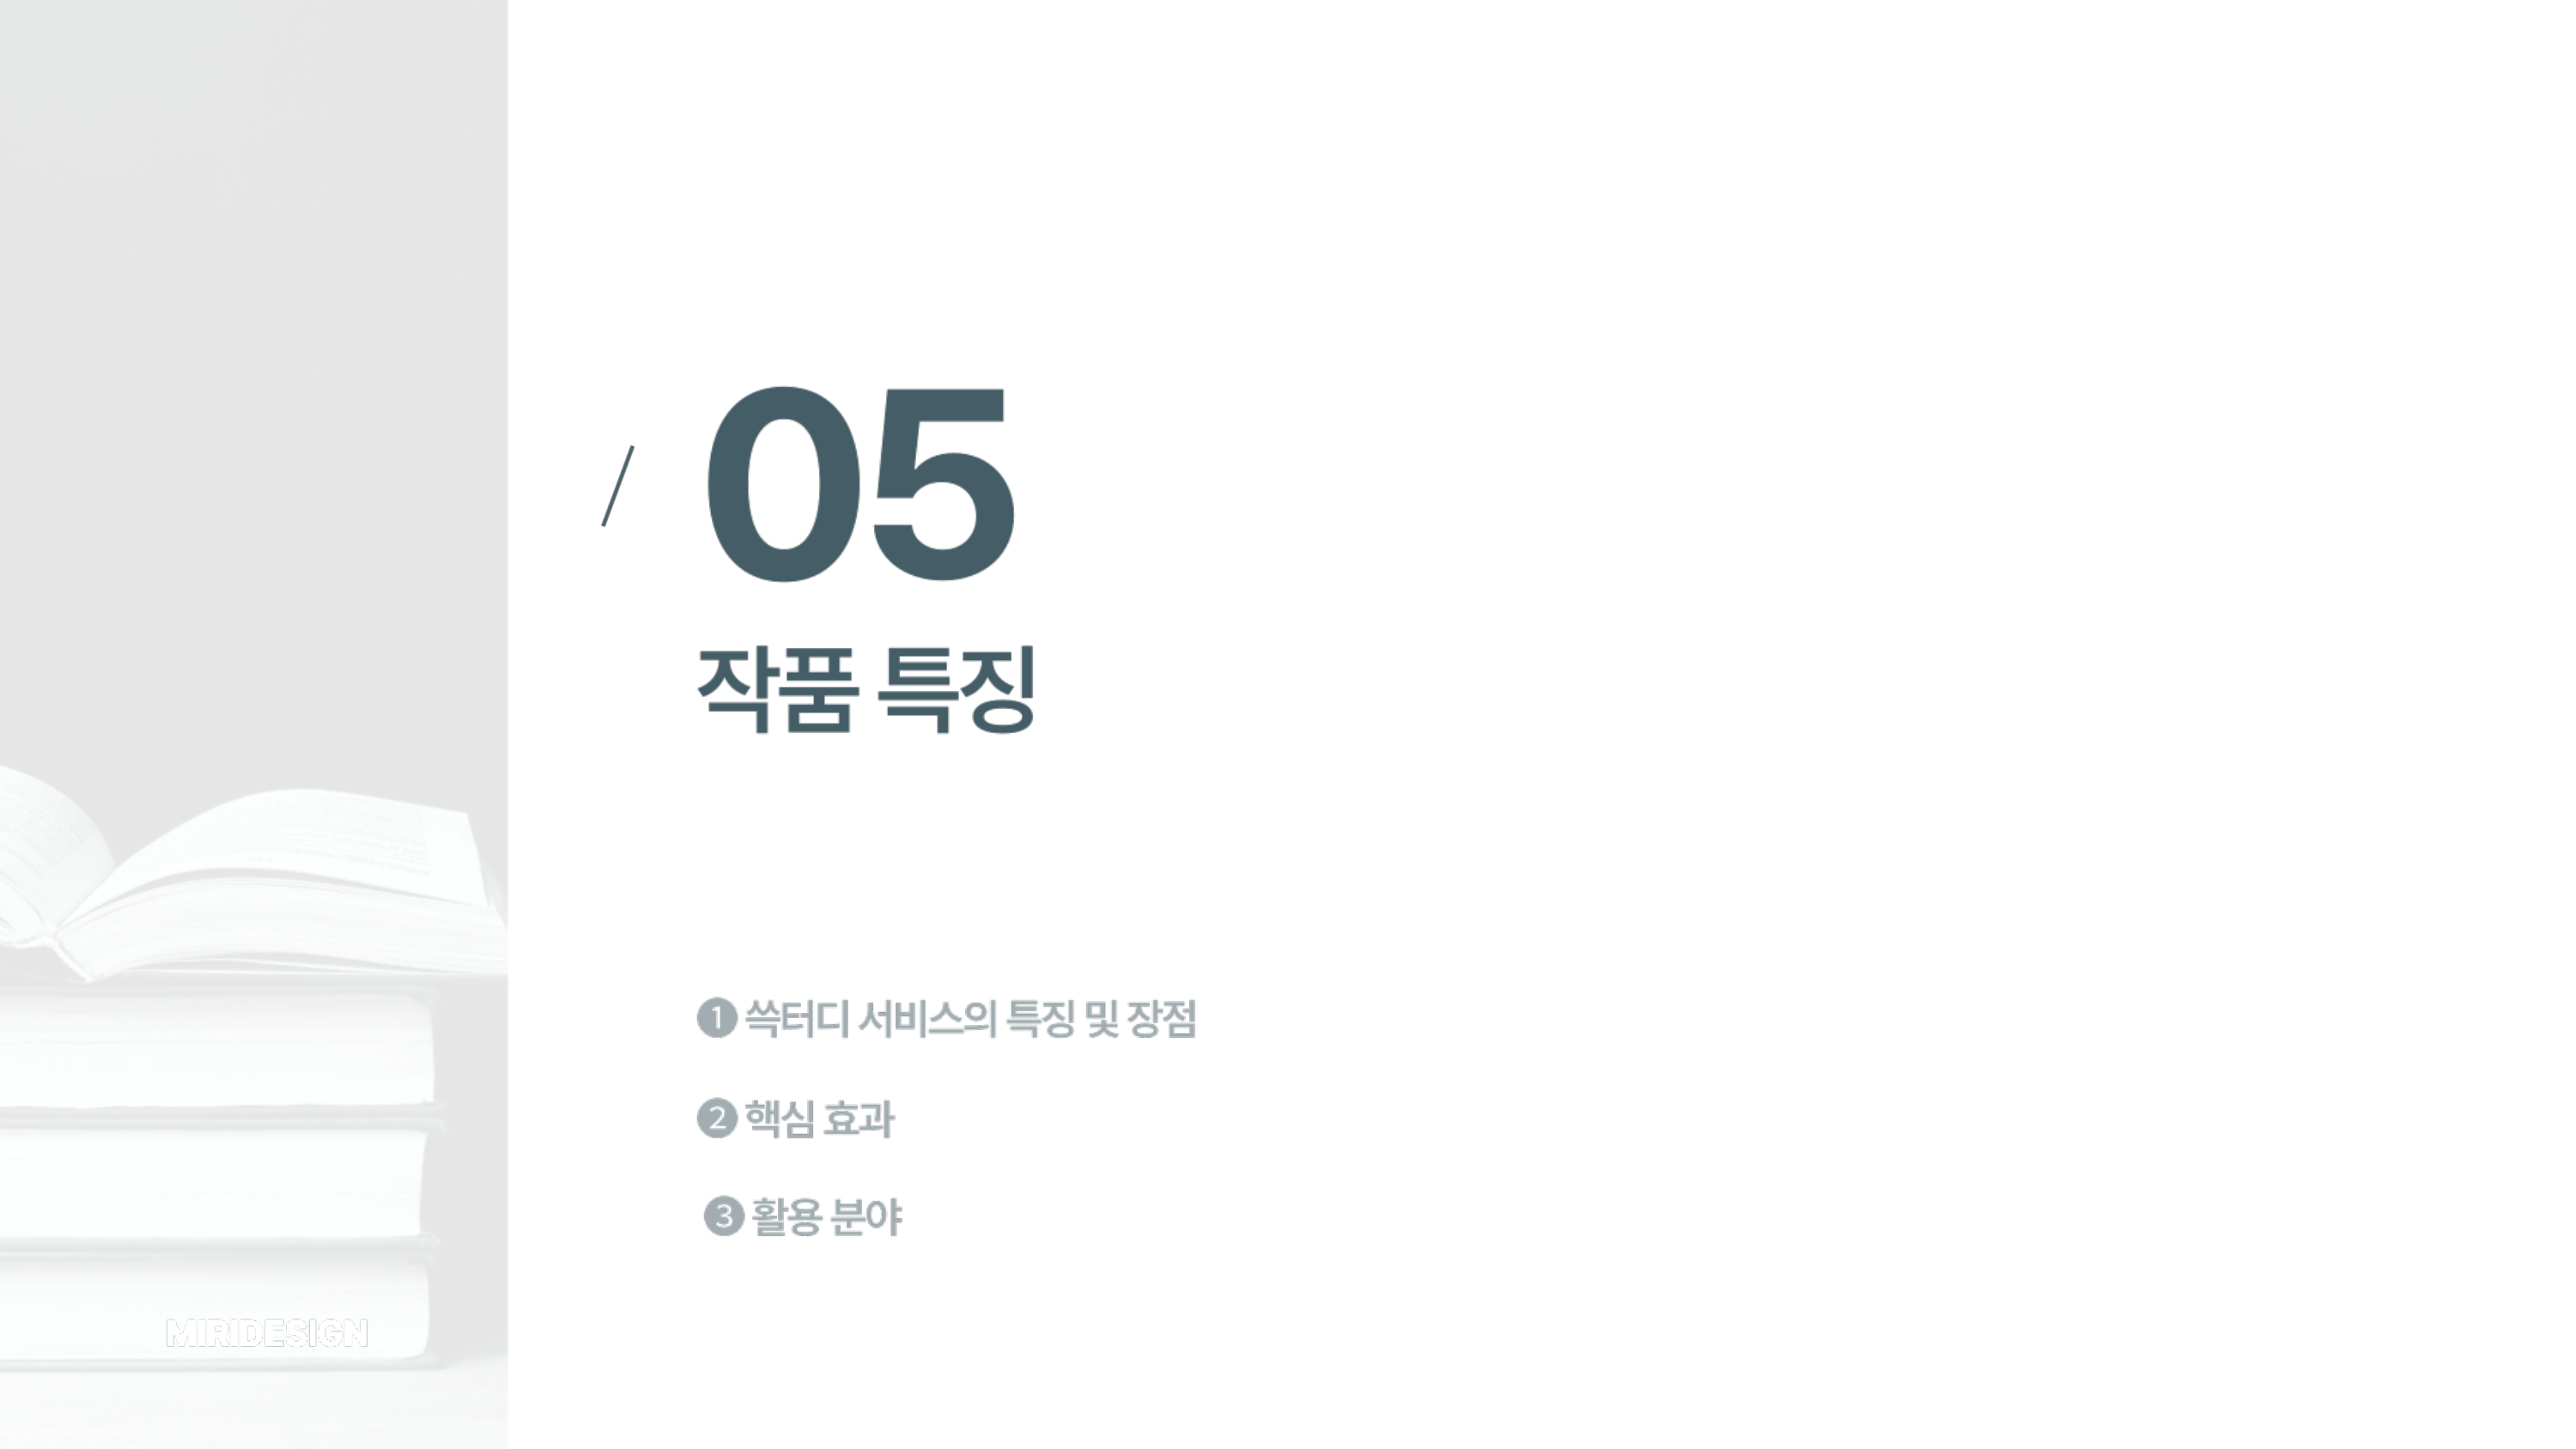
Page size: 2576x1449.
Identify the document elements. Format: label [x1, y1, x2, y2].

text_box [0, 0, 508, 1449]
picture [656, 258, 1137, 807]
text_box [574, 478, 661, 494]
picture [690, 983, 1217, 1069]
picture [690, 1083, 913, 1169]
picture [598, 494, 622, 528]
picture [614, 445, 639, 478]
picture [160, 1305, 385, 1364]
picture [696, 1181, 920, 1268]
